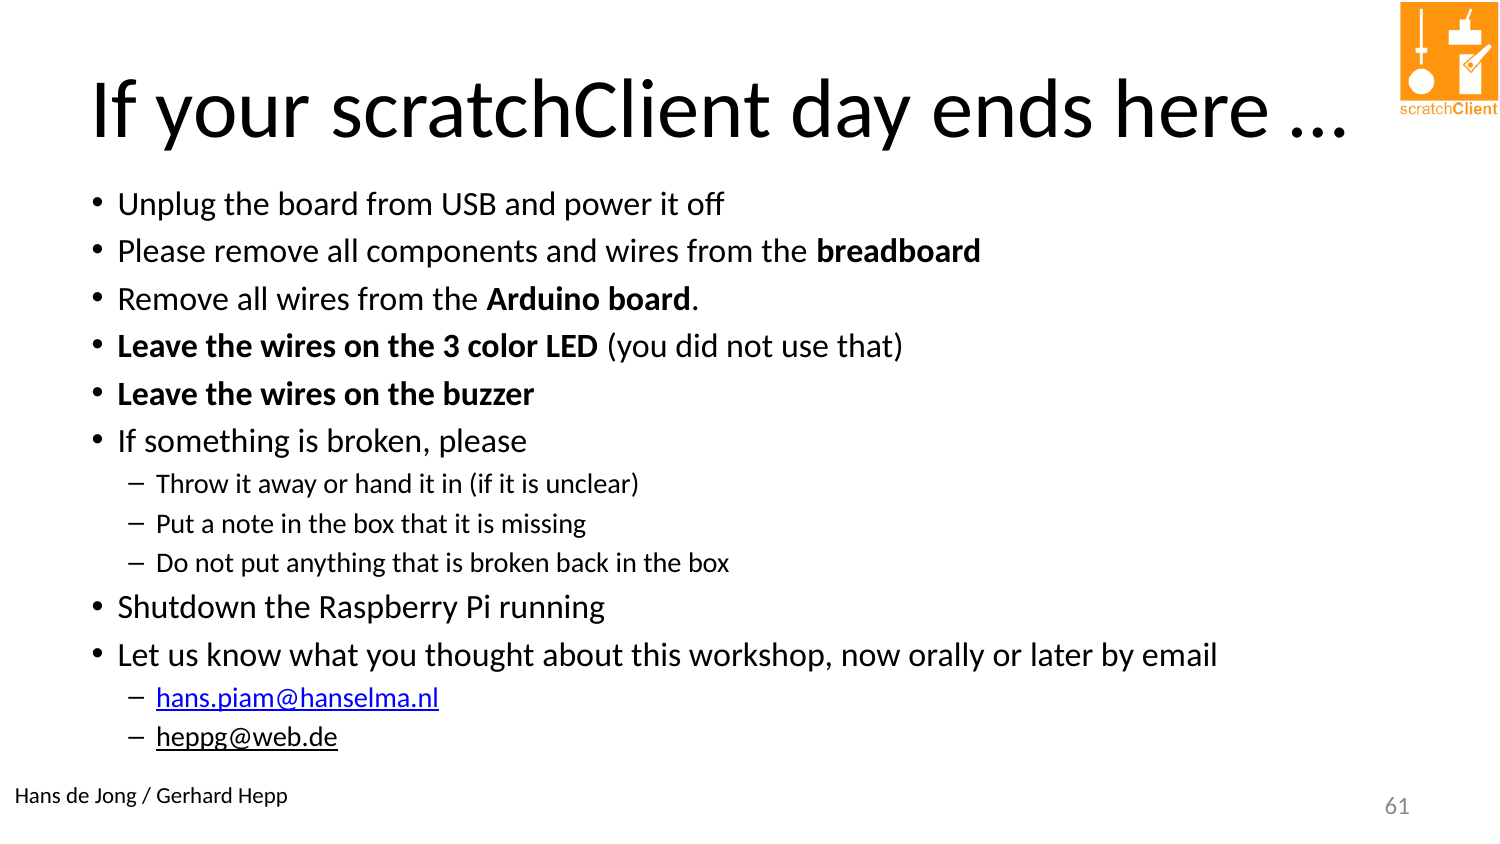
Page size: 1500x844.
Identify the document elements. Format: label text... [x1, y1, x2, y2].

slide_number 61 [1340, 782, 1425, 827]
picture [1398, 2, 1499, 118]
list Unplug the board from USB and power it off Please remove all components and wires from the breadboard Remove all wires from the Arduino board. Leave the wires on the 3 color LED (you did not use that) Leave the wires on the buzzer If something is broken, please Throw it away or hand it in (if it is unclear) Put a note in the box that it is missing Do not put anything that is broken back in the box Shutdown the Raspberry Pi running Let us know what you thought about this workshop, now orally or later by email hans.piam@hanselma.nl heppg@web.de [76, 173, 1427, 765]
title If your scratchClient day ends here … [75, 33, 1425, 175]
